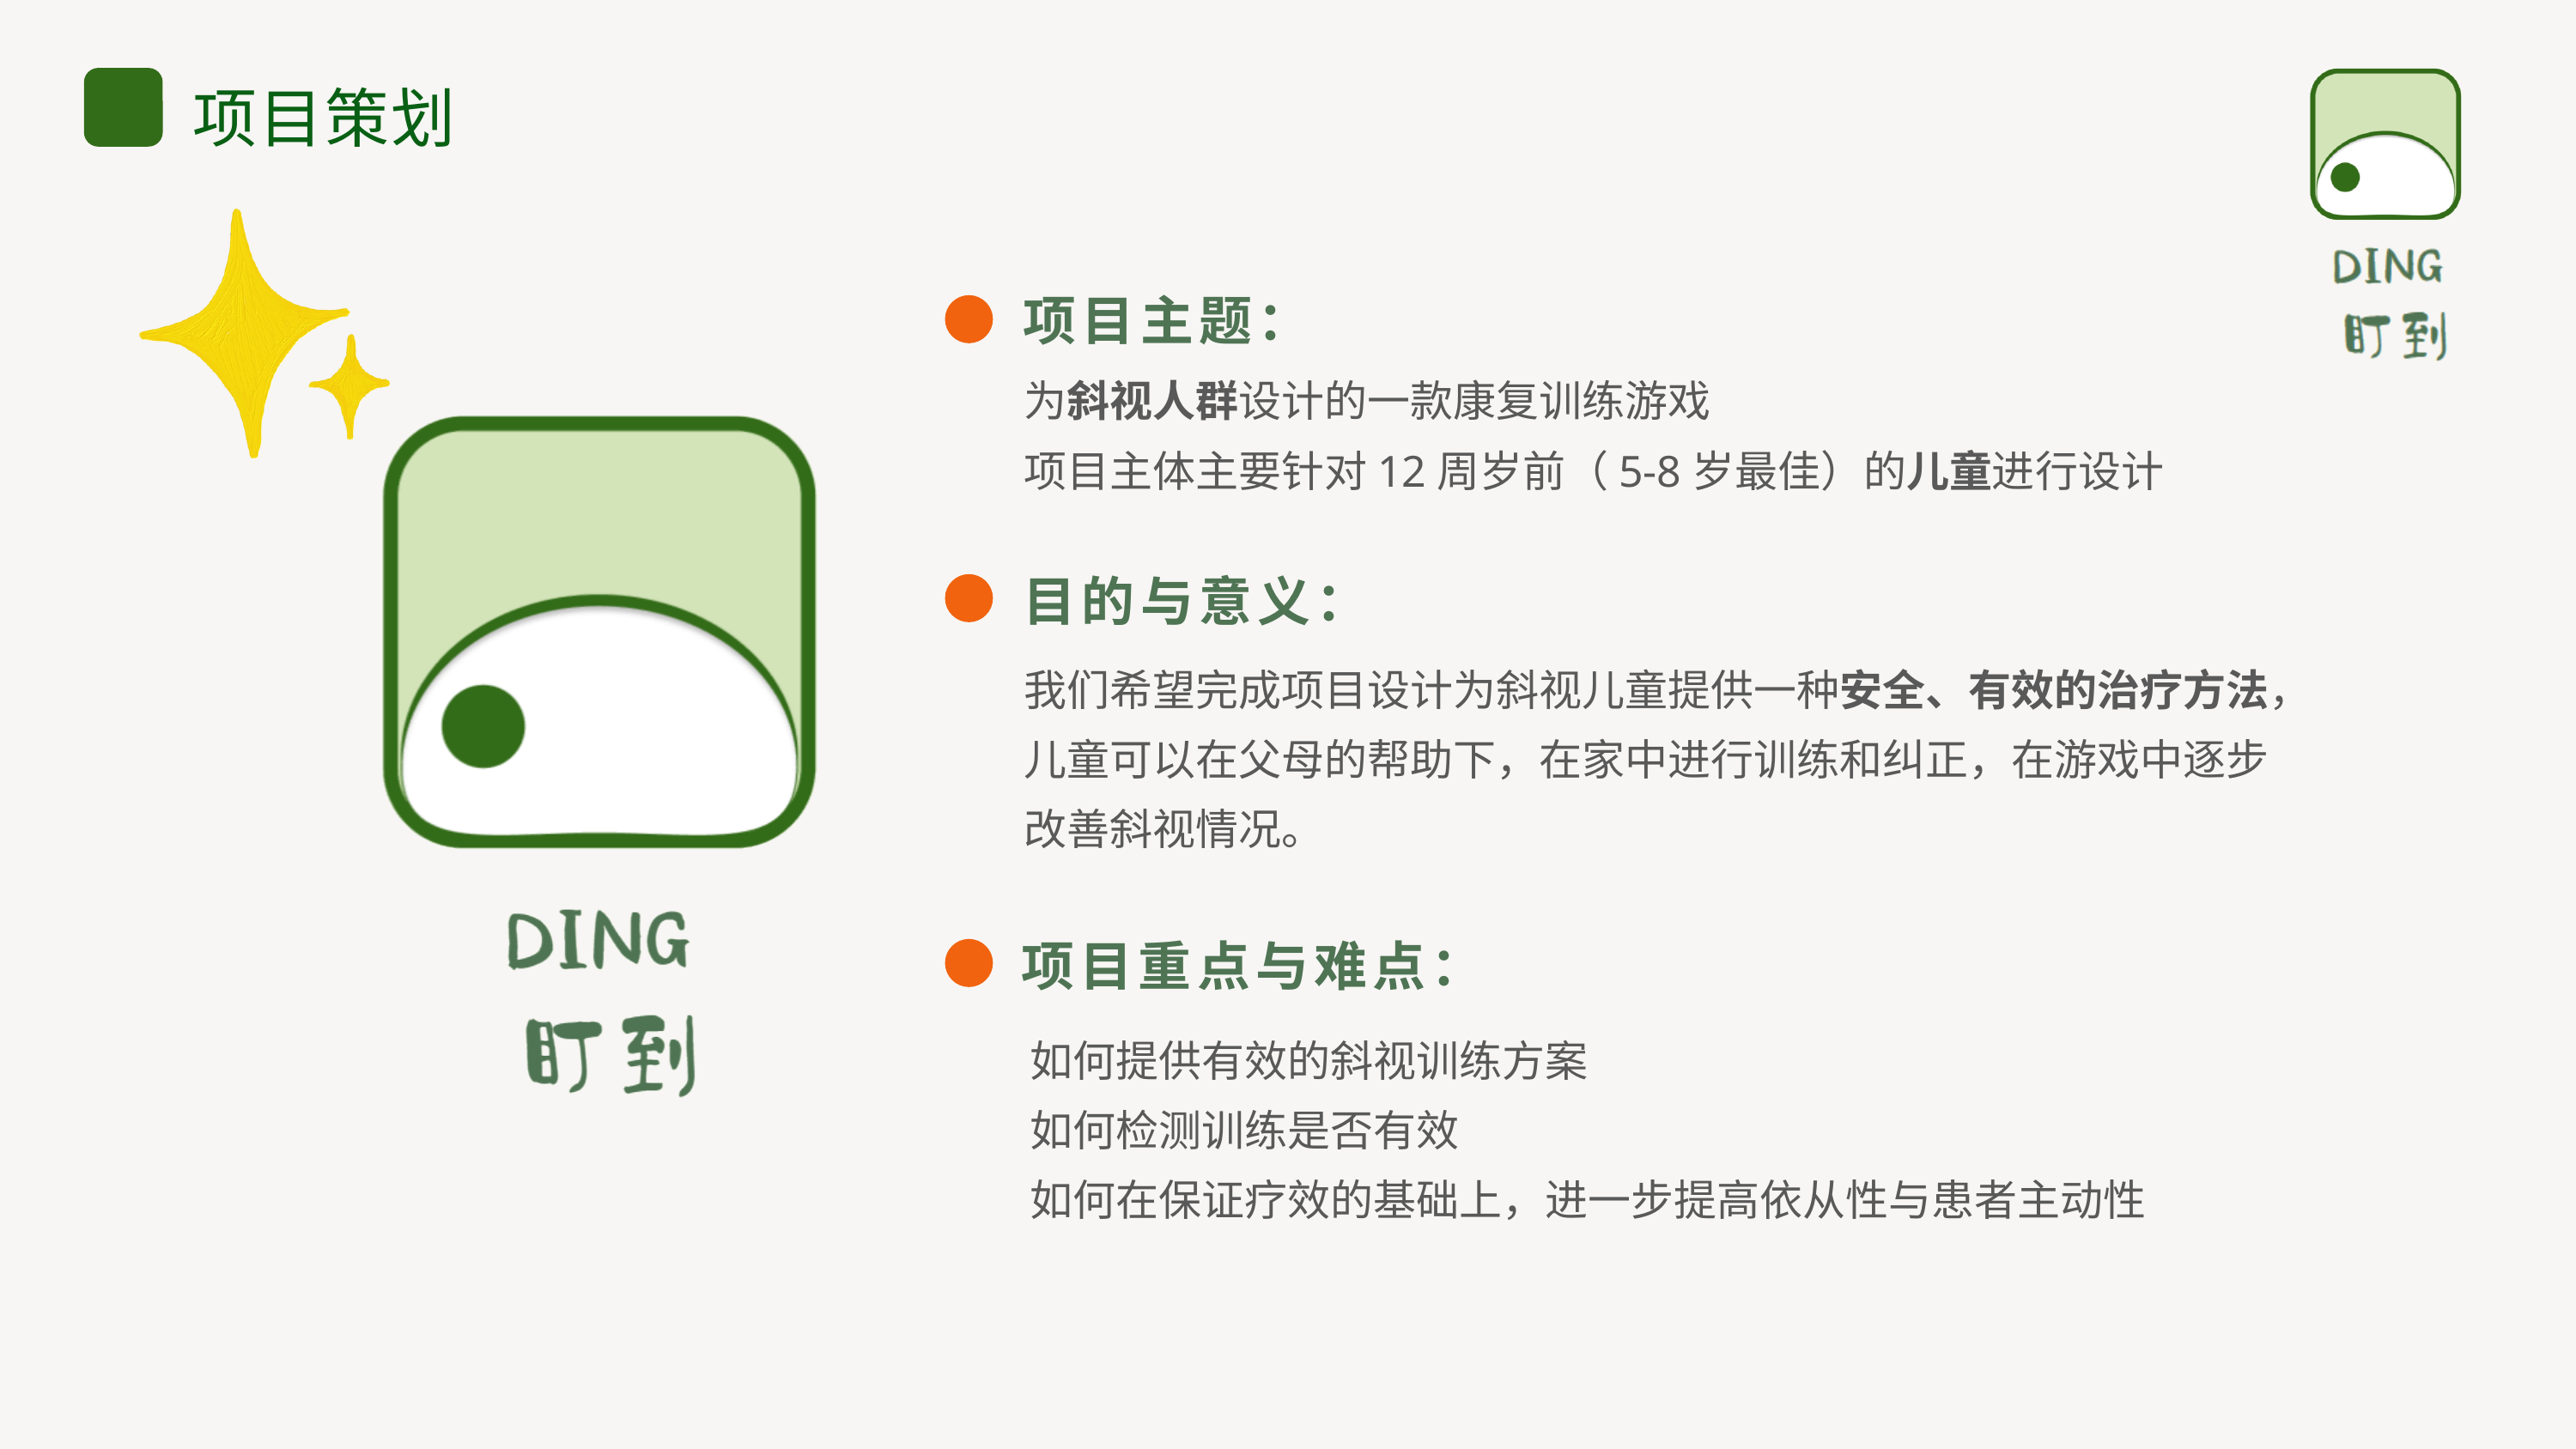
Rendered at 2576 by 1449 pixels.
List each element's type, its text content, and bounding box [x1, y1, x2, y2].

text_box 项目策划 [192, 37, 1008, 155]
picture [139, 209, 880, 1127]
picture [2283, 55, 2484, 378]
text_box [975, 262, 2293, 1354]
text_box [945, 294, 993, 344]
text_box [83, 68, 163, 147]
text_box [945, 573, 993, 623]
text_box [945, 938, 993, 988]
